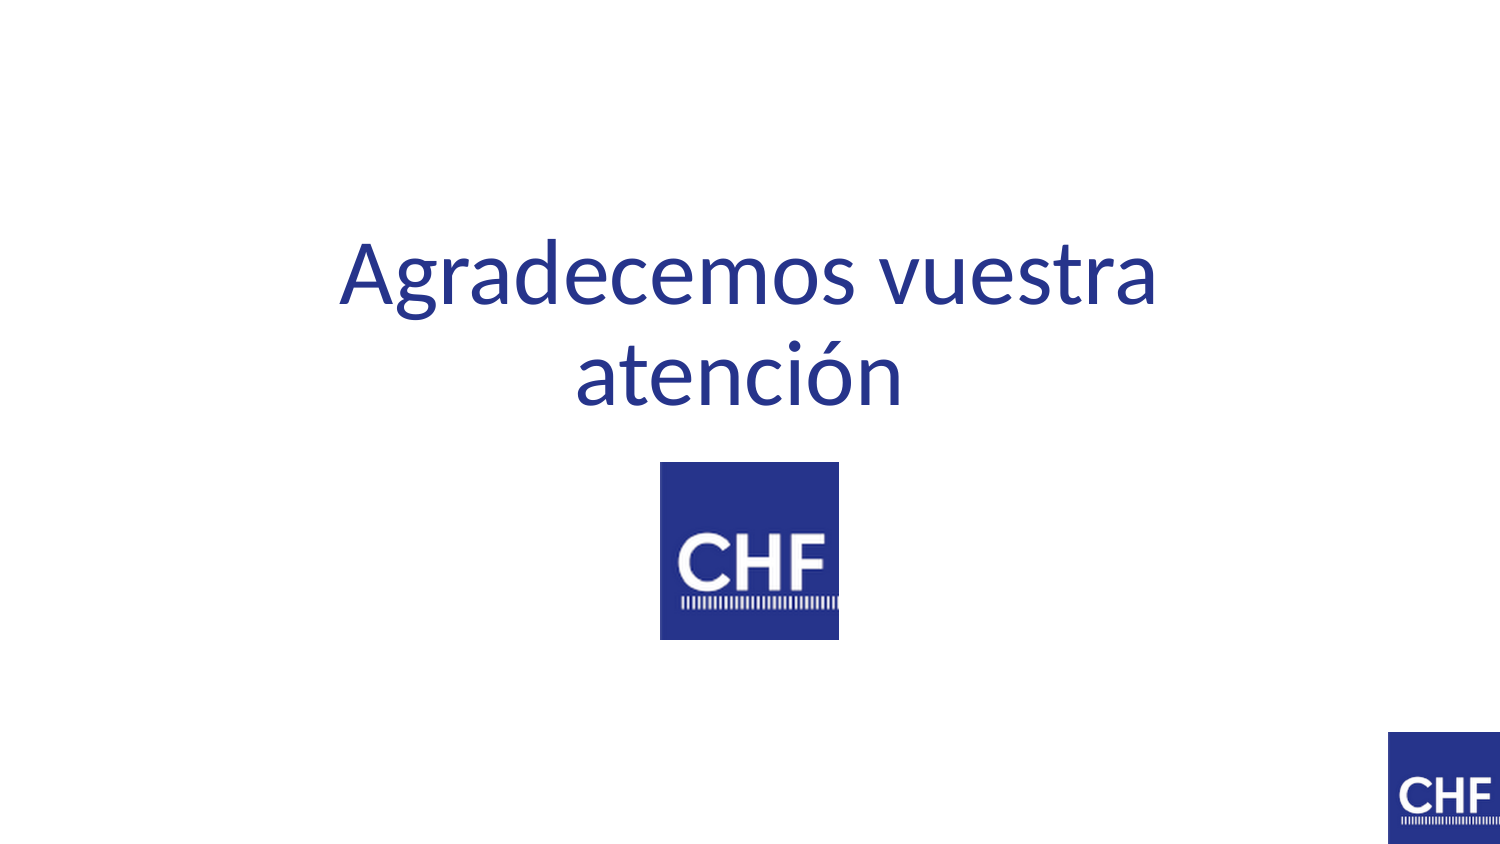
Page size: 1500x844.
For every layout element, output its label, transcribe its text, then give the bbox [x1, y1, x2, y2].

title Agradecemos vuestra atención [187, 138, 1313, 432]
picture [660, 462, 839, 641]
picture [1388, 732, 1500, 844]
